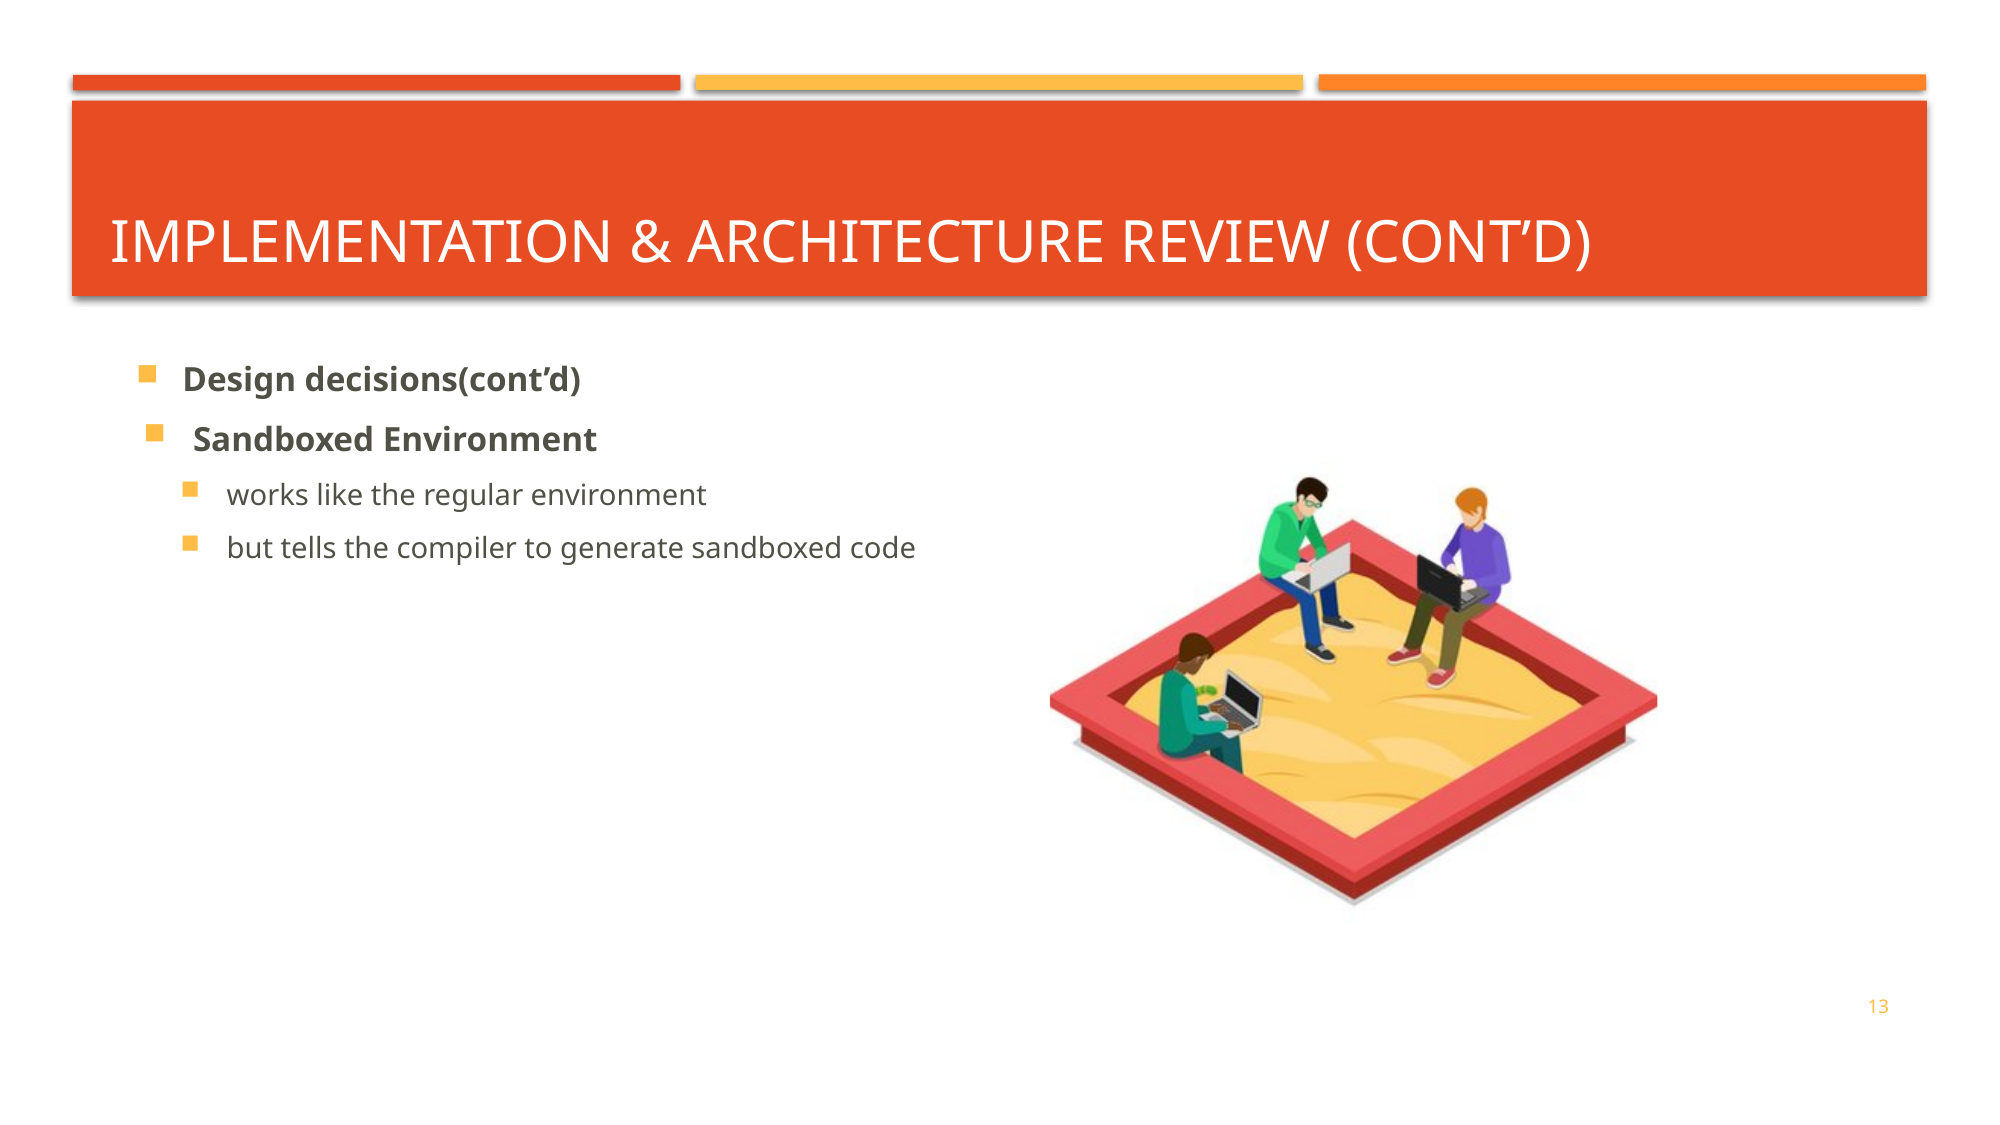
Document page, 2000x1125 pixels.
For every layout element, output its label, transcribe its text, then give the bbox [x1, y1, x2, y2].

slide_number 13 [1731, 977, 1905, 1037]
picture [1049, 441, 1658, 928]
title Implementation & Architecture review (Cont’d) [95, 115, 1905, 282]
list Design decisions(cont’d) Sandboxed Environment works like the regular environment but tells the compiler to generate sandboxed code [74, 198, 1884, 802]
